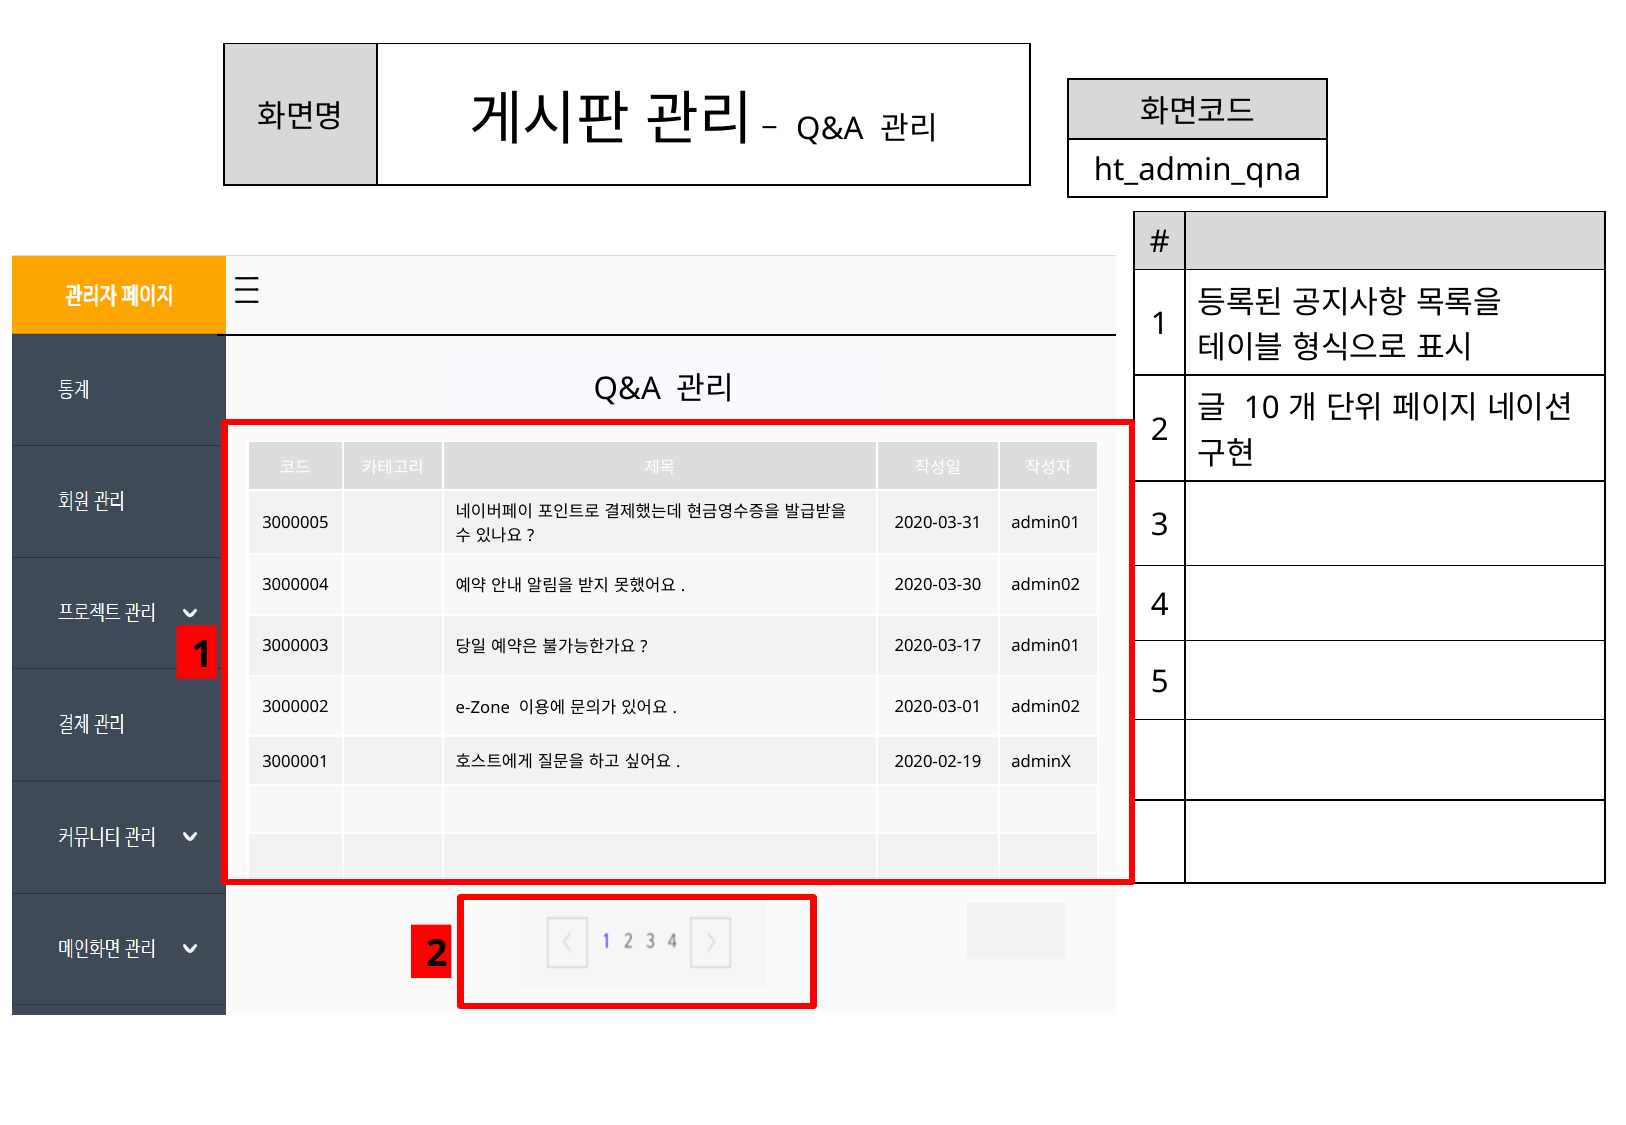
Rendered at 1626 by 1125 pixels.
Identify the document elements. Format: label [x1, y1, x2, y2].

table_cell [1069, 140, 1326, 196]
table_cell [1186, 720, 1604, 799]
table_cell [1186, 376, 1604, 480]
table_header [1186, 212, 1604, 269]
table_header [225, 44, 376, 184]
table_header [378, 44, 1029, 184]
table_cell [1186, 482, 1604, 565]
table_cell [1135, 801, 1184, 882]
table_cell [1135, 566, 1184, 640]
text_box [1117, 420, 1134, 884]
table_cell [1186, 801, 1604, 882]
table_cell [1186, 270, 1604, 374]
table_cell [1135, 482, 1184, 565]
table_cell [1135, 270, 1184, 374]
table_header [1135, 212, 1184, 269]
table_header [1069, 80, 1326, 138]
table_cell [1135, 641, 1184, 719]
picture [12, 251, 1117, 1015]
table_cell [1135, 720, 1184, 799]
table_cell [1186, 566, 1604, 640]
table_cell [1186, 641, 1604, 719]
table_cell [1135, 376, 1184, 480]
